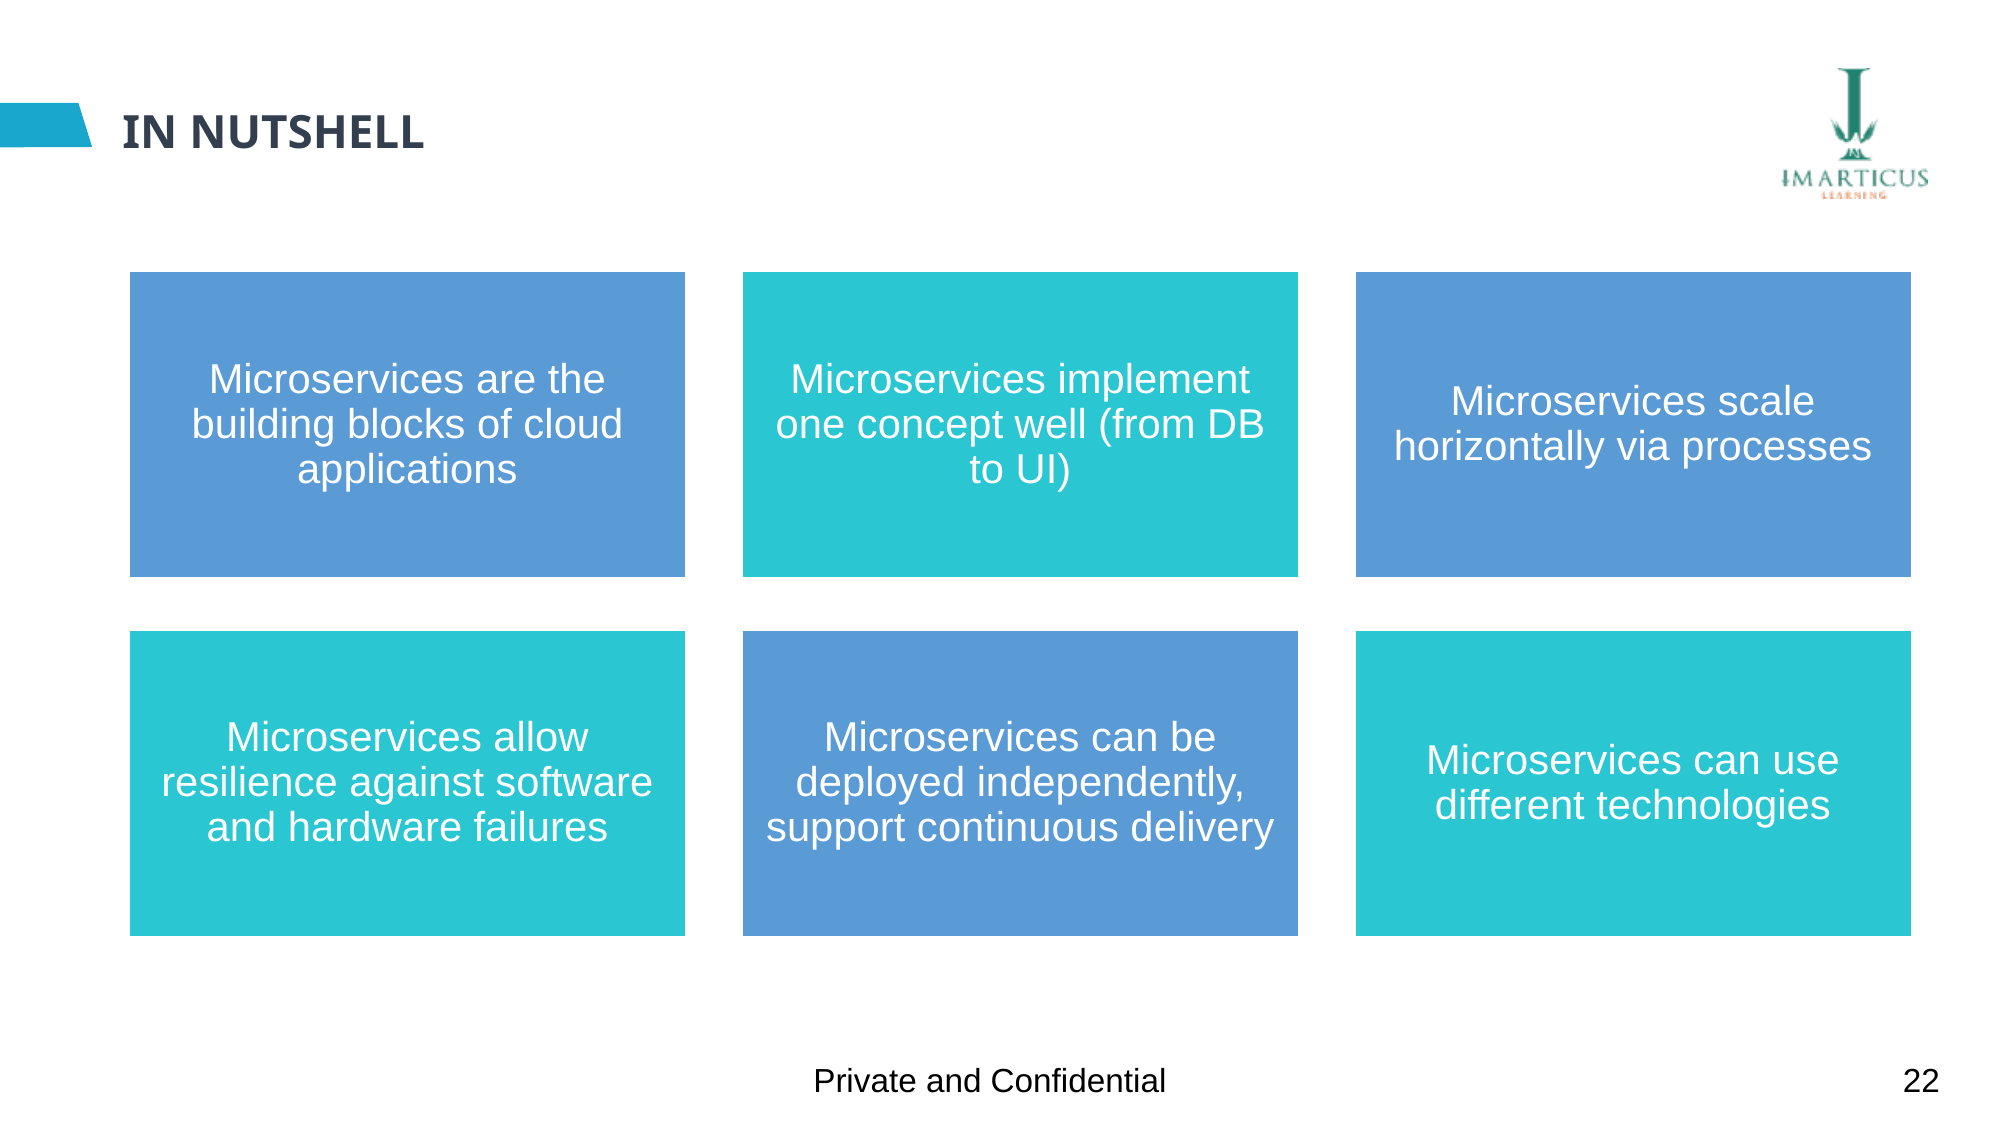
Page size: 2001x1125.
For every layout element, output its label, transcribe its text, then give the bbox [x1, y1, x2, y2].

title IN NUTSHELL [107, 81, 1833, 187]
picture [1781, 68, 1928, 199]
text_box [129, 270, 1912, 938]
